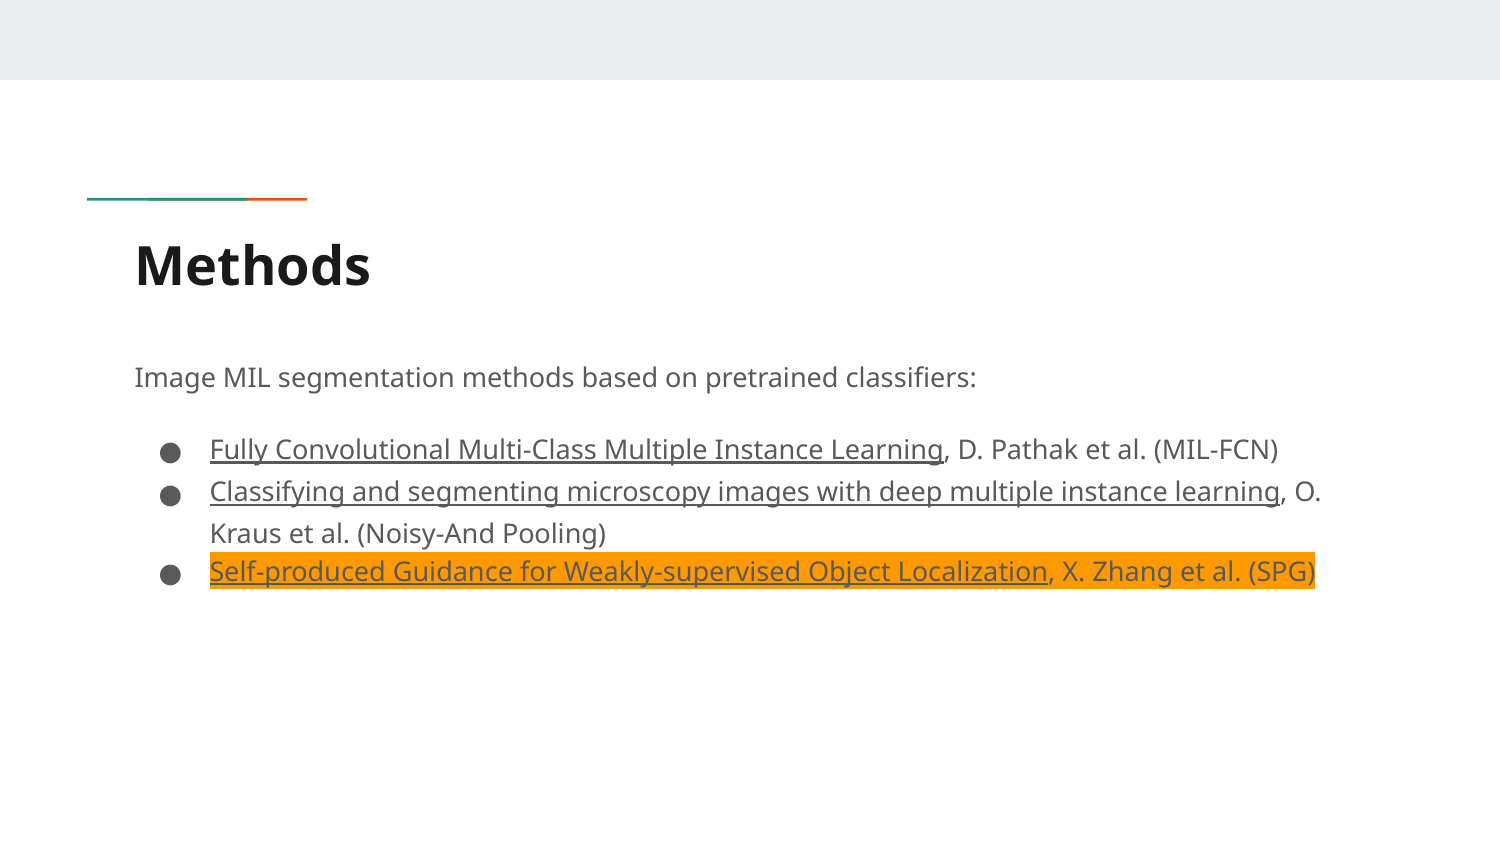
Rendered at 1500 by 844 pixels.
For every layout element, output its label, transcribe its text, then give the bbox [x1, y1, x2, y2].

title Methods [119, 216, 1381, 305]
list Image MIL segmentation methods based on pretrained classifiers: Fully Convolutional Multi-Class Multiple Instance Learning, D. Pathak et al. (MIL-FCN) Classifying and segmenting microscopy images with deep multiple instance learning, O. Kraus et al. (Noisy-And Pooling) Self-produced Guidance for Weakly-supervised Object Localization, X. Zhang et al. (SPG) [119, 341, 1381, 712]
